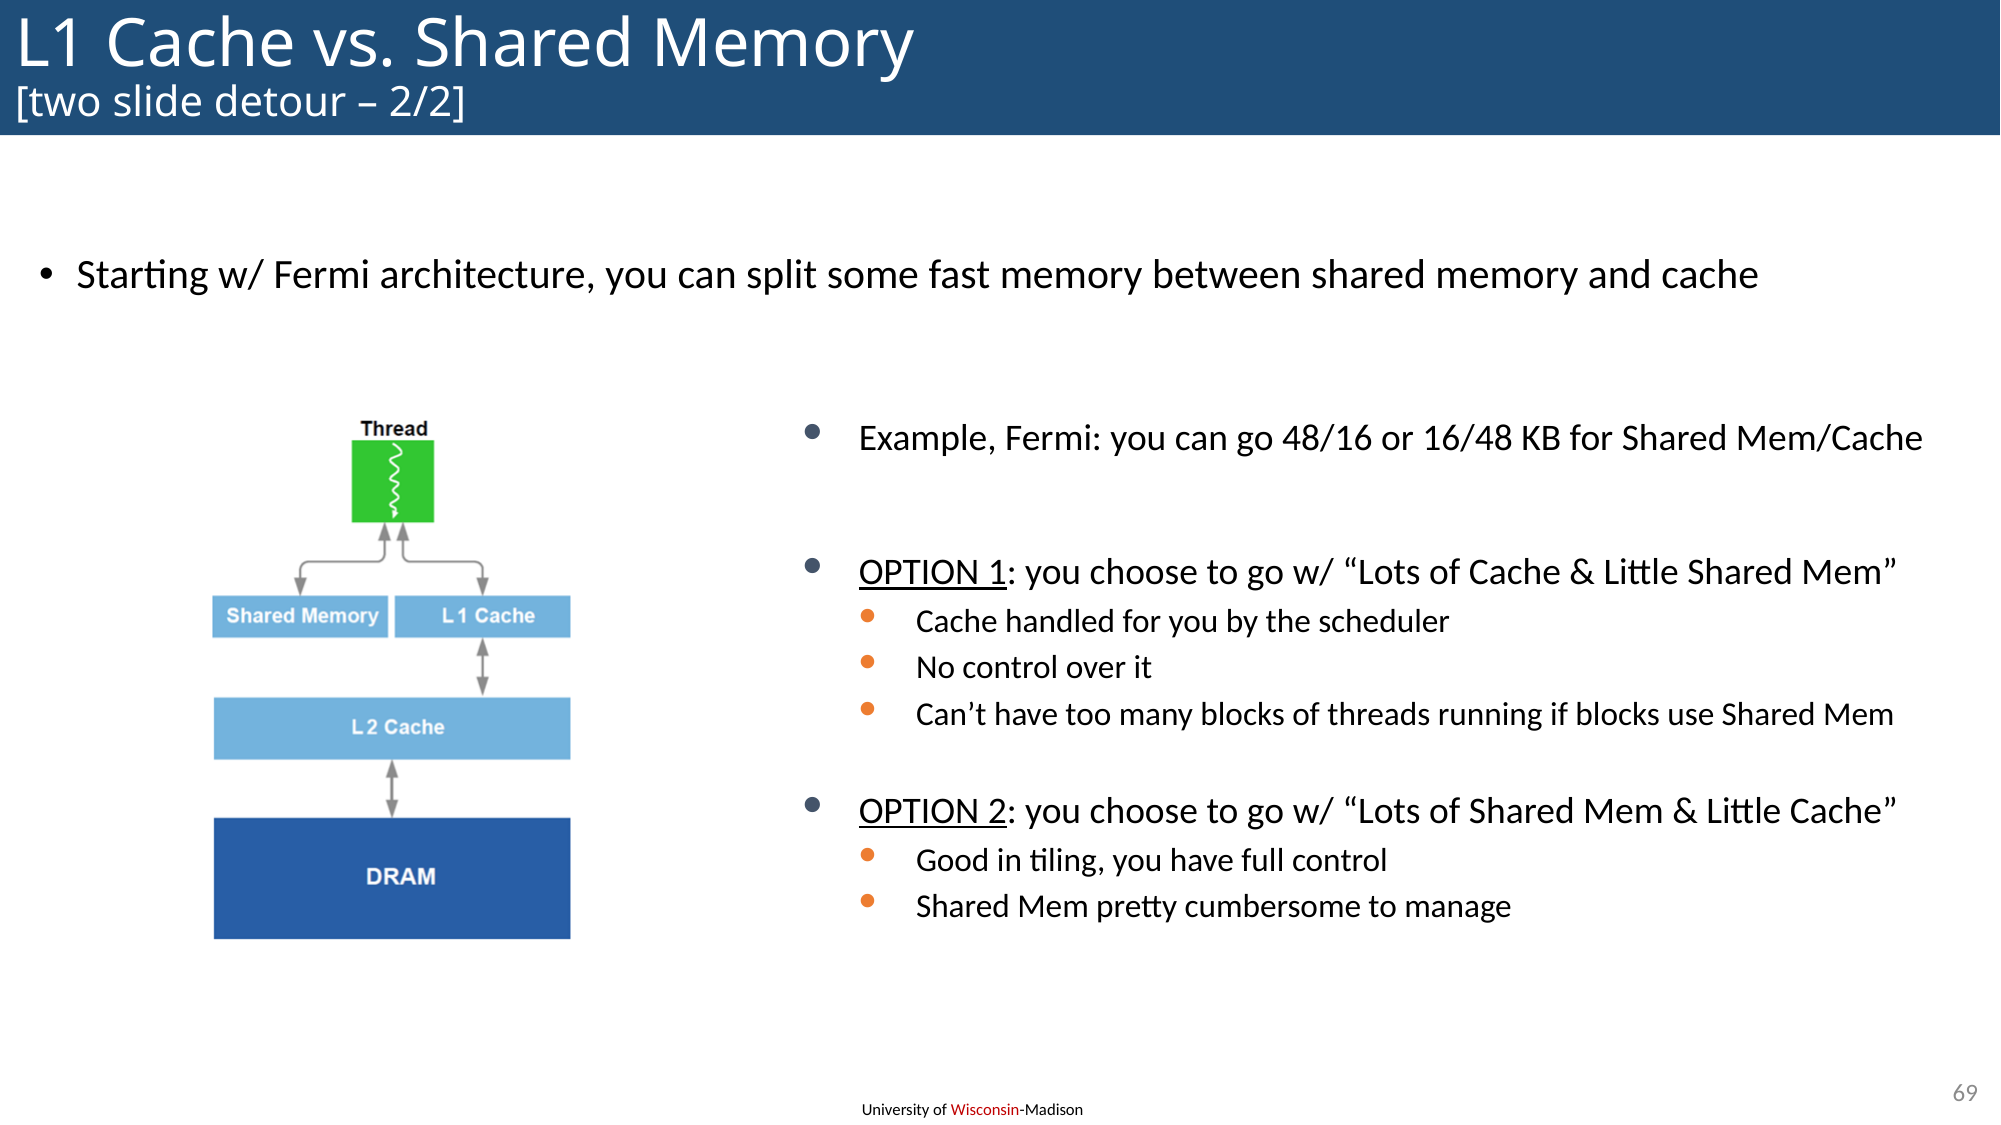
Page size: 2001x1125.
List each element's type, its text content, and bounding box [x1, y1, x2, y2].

slide_number 69 [1879, 1069, 1994, 1114]
picture [203, 413, 579, 946]
list Starting w/ Fermi architecture, you can split some fast memory between shared memory and cache [24, 245, 1987, 1055]
text_box Example, Fermi: you can go 48/16 or 16/48 KB for Shared Mem/Cache OPTION 1: you choose to go w/ “Lots of Cache & Little Shared Mem” Cache handled for you by the scheduler No control over it Can’t have too many blocks of threads running if blocks use Shared Mem OPTION 2: you choose to go w/ “Lots of Shared Mem & Little Cache” Good in tiling, you have full control Shared Mem pretty cumbersome to manage [787, 405, 1948, 1075]
title L1 Cache vs. Shared Memory [two slide detour – 2/2] [0, 0, 2000, 136]
